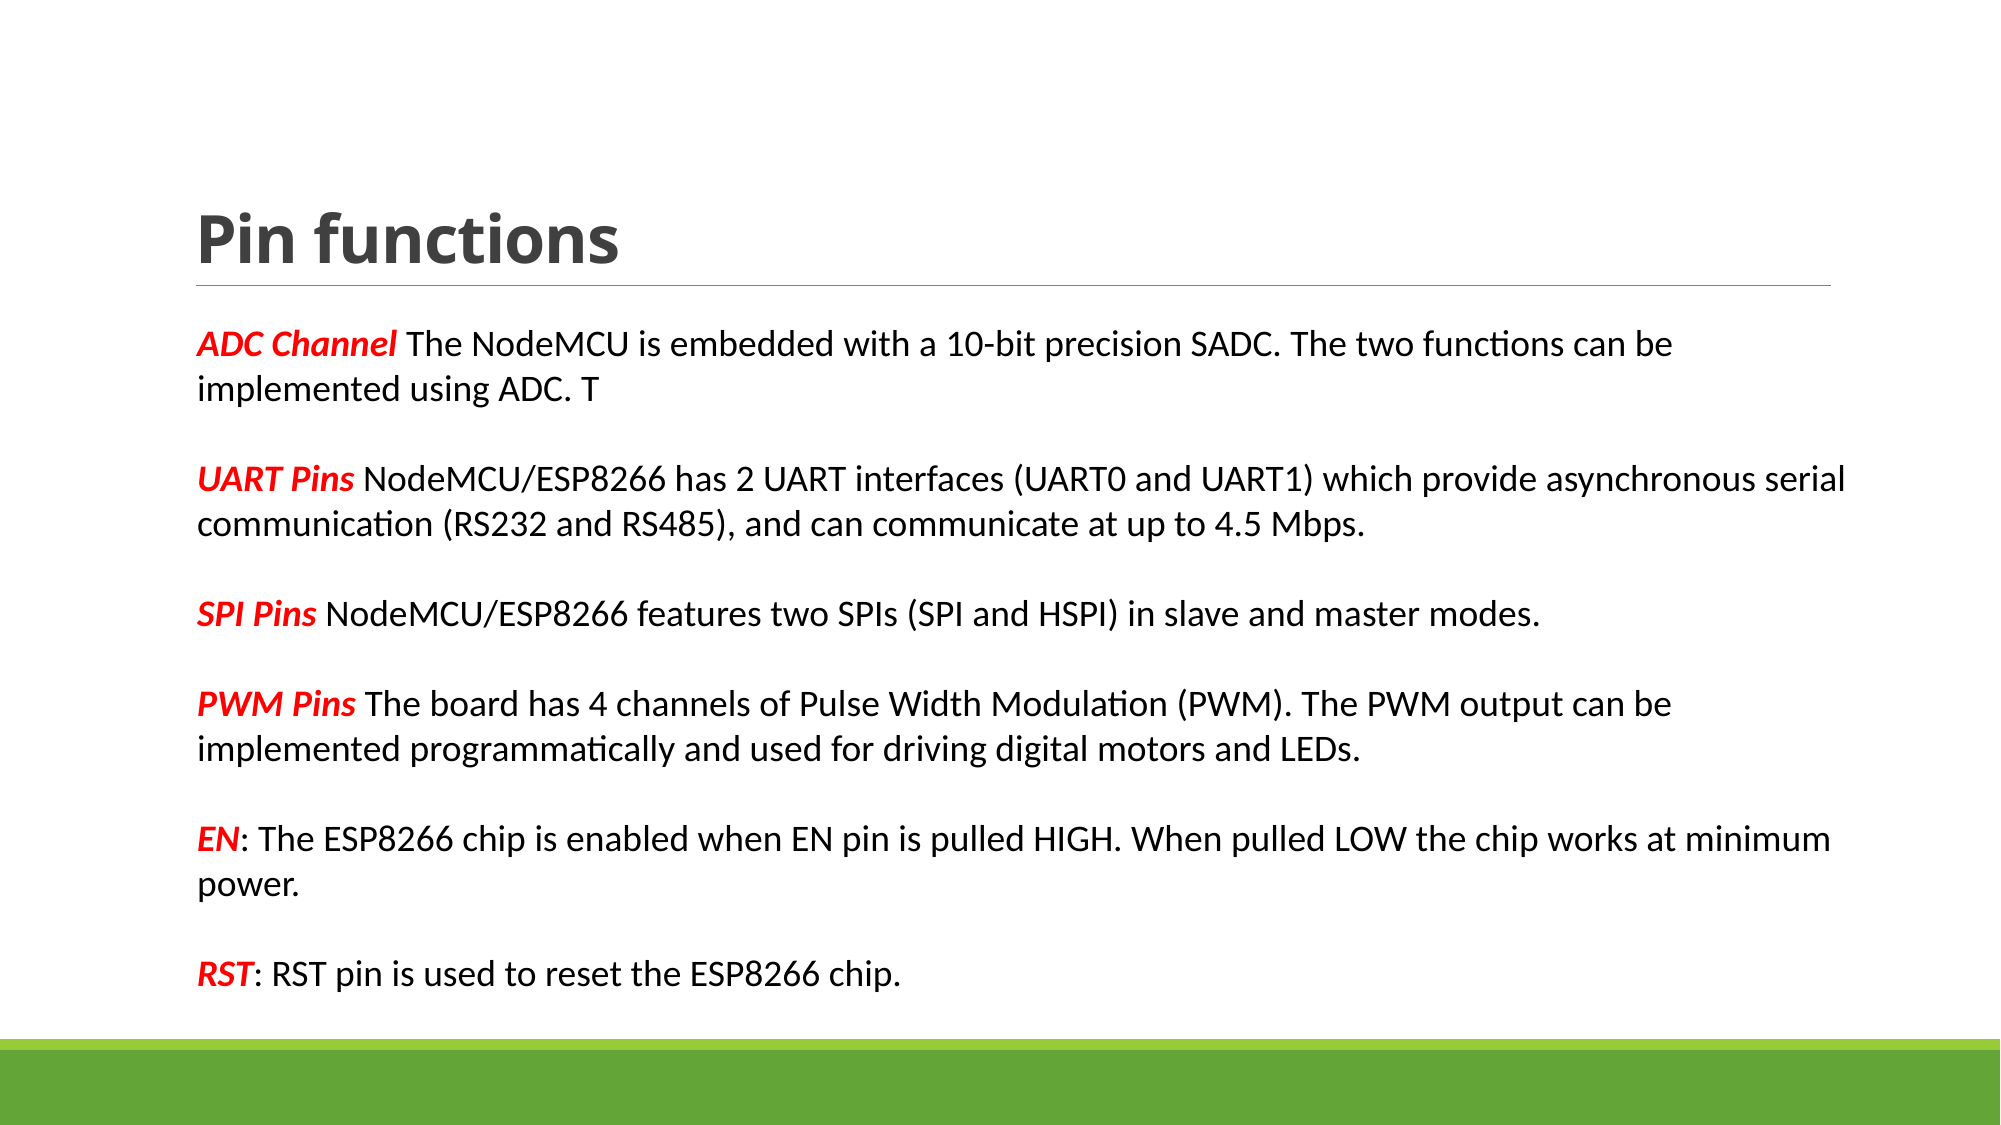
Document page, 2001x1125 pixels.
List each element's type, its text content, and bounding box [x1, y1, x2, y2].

title Pin functions [180, 47, 1830, 285]
text_box ADC Channel The NodeMCU is embedded with a 10-bit precision SADC. The two functions can be implemented using ADC. T UART Pins NodeMCU/ESP8266 has 2 UART interfaces (UART0 and UART1) which provide asynchronous serial communication (RS232 and RS485), and can communicate at up to 4.5 Mbps. SPI Pins NodeMCU/ESP8266 features two SPIs (SPI and HSPI) in slave and master modes. PWM Pins The board has 4 channels of Pulse Width Modulation (PWM). The PWM output can be implemented programmatically and used for driving digital motors and LEDs. EN: The ESP8266 chip is enabled when EN pin is pulled HIGH. When pulled LOW the chip works at minimum power. RST: RST pin is used to reset the ESP8266 chip. [182, 311, 1892, 1001]
